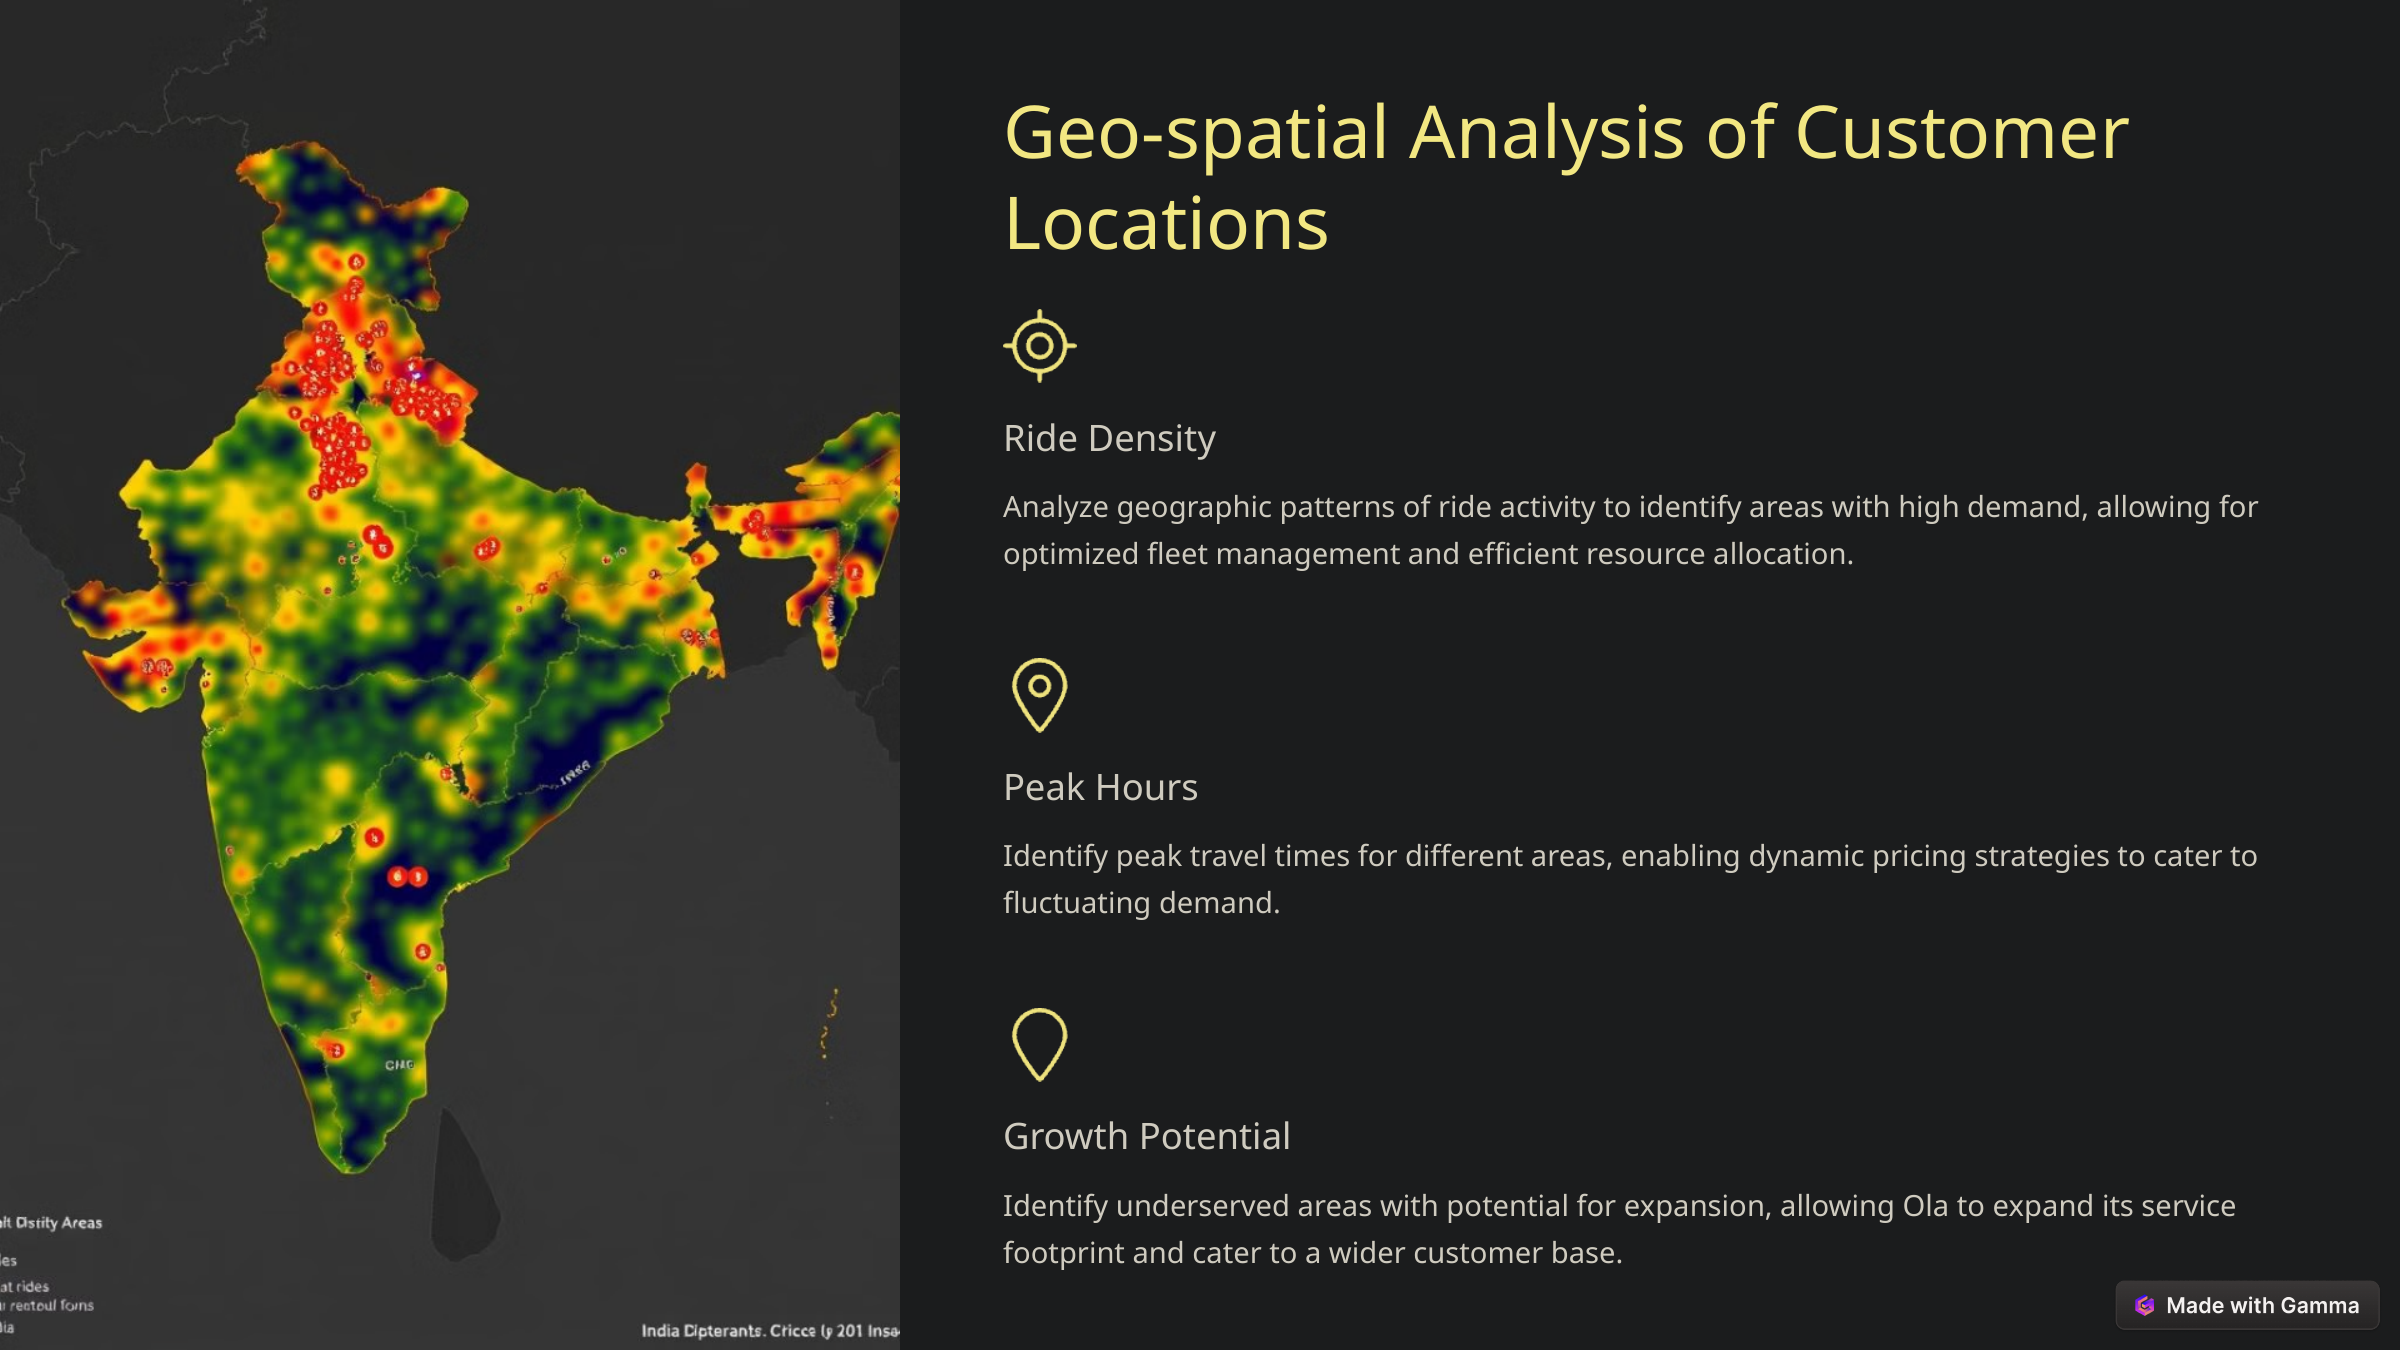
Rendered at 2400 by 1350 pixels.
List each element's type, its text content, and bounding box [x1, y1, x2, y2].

text_box Ride Density [1003, 412, 1372, 459]
picture [0, 0, 900, 1350]
text_box Geo-spatial Analysis of Customer Locations [1003, 81, 2297, 266]
picture [2106, 1271, 2389, 1339]
picture [1003, 309, 1077, 384]
text_box Identify underserved areas with potential for expansion, allowing Ola to expand its service footprint and cater to a wider customer base. [1003, 1175, 2297, 1270]
picture [1003, 1008, 1077, 1083]
text_box Identify peak travel times for different areas, enabling dynamic pricing strategies to cater to fluctuating demand. [1003, 825, 2297, 920]
text_box Peak Hours [1003, 761, 1372, 808]
picture [1003, 658, 1077, 733]
text_box Growth Potential [1003, 1111, 1372, 1158]
text_box Analyze geographic patterns of ride activity to identify areas with high demand, allowing for optimized fleet management and efficient resource allocation. [1003, 476, 2297, 571]
